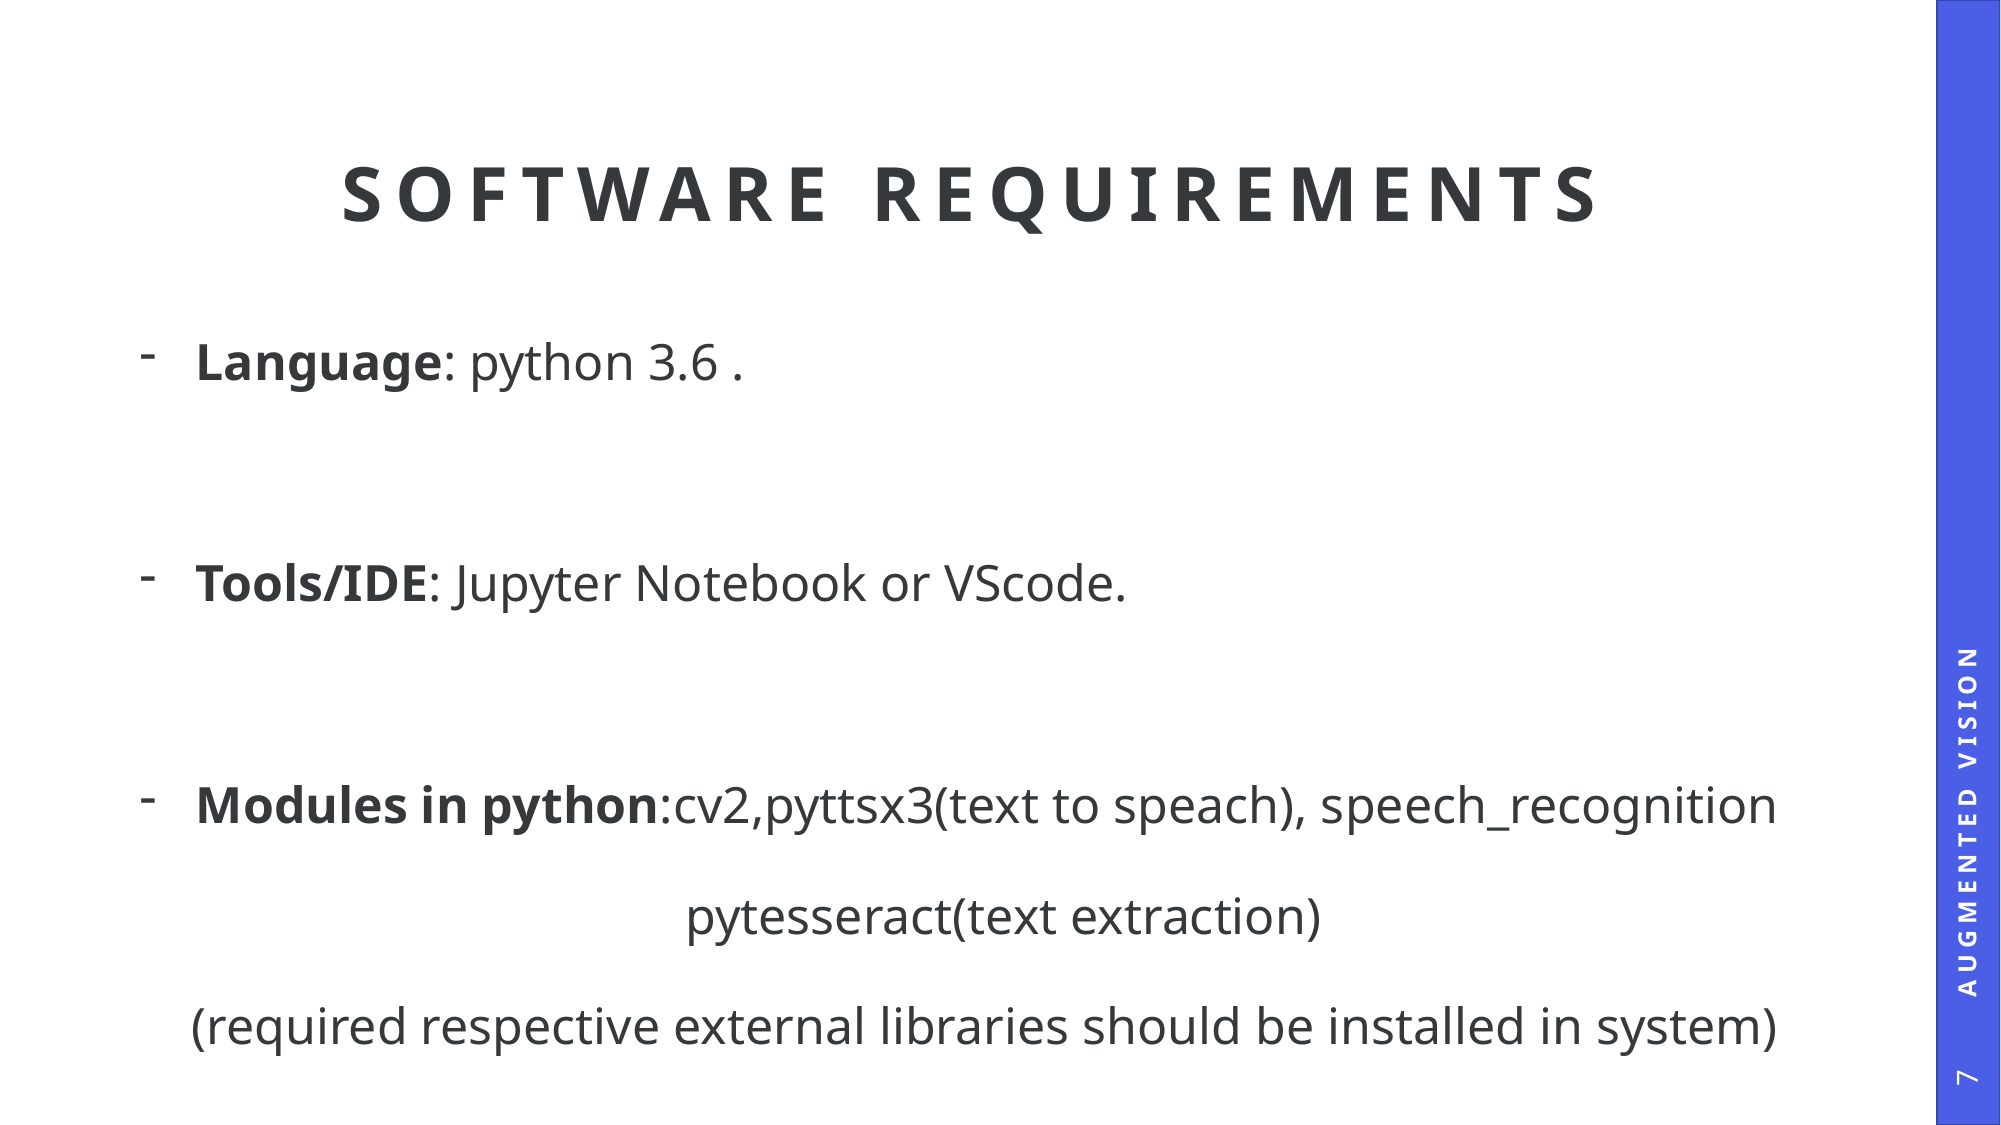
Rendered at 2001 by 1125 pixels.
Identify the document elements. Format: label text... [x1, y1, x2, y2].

footer Augmented vision [1937, 0, 2000, 1032]
list Language: python 3.6 . Tools/IDE: Jupyter Notebook or VScode. Modules in python:cv2,pyttsx3(text to speach), speech_recognition pytesseract(text extraction) (required respective external libraries should be installed in system) [139, 299, 1801, 1014]
slide_number 7 [1937, 1032, 2000, 1125]
title Software Requirements [139, 143, 1800, 251]
